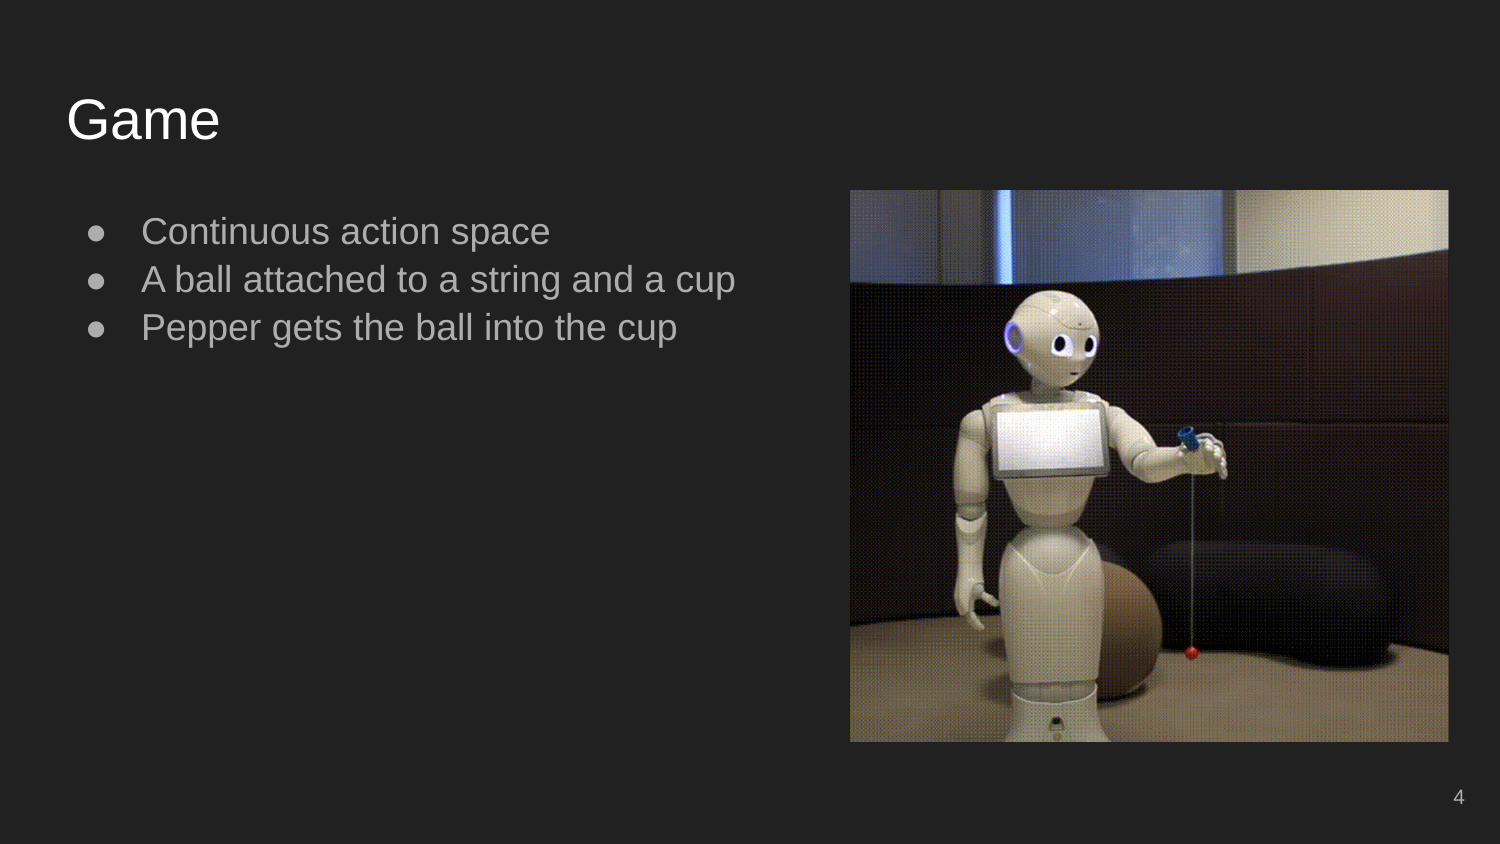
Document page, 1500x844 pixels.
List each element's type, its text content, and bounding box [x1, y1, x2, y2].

slide_number ‹#› [1389, 764, 1480, 830]
picture [850, 190, 1450, 742]
title Game [51, 72, 1449, 167]
list Continuous action space A ball attached to a string and a cup Pepper gets the ball into the cup [51, 189, 852, 750]
